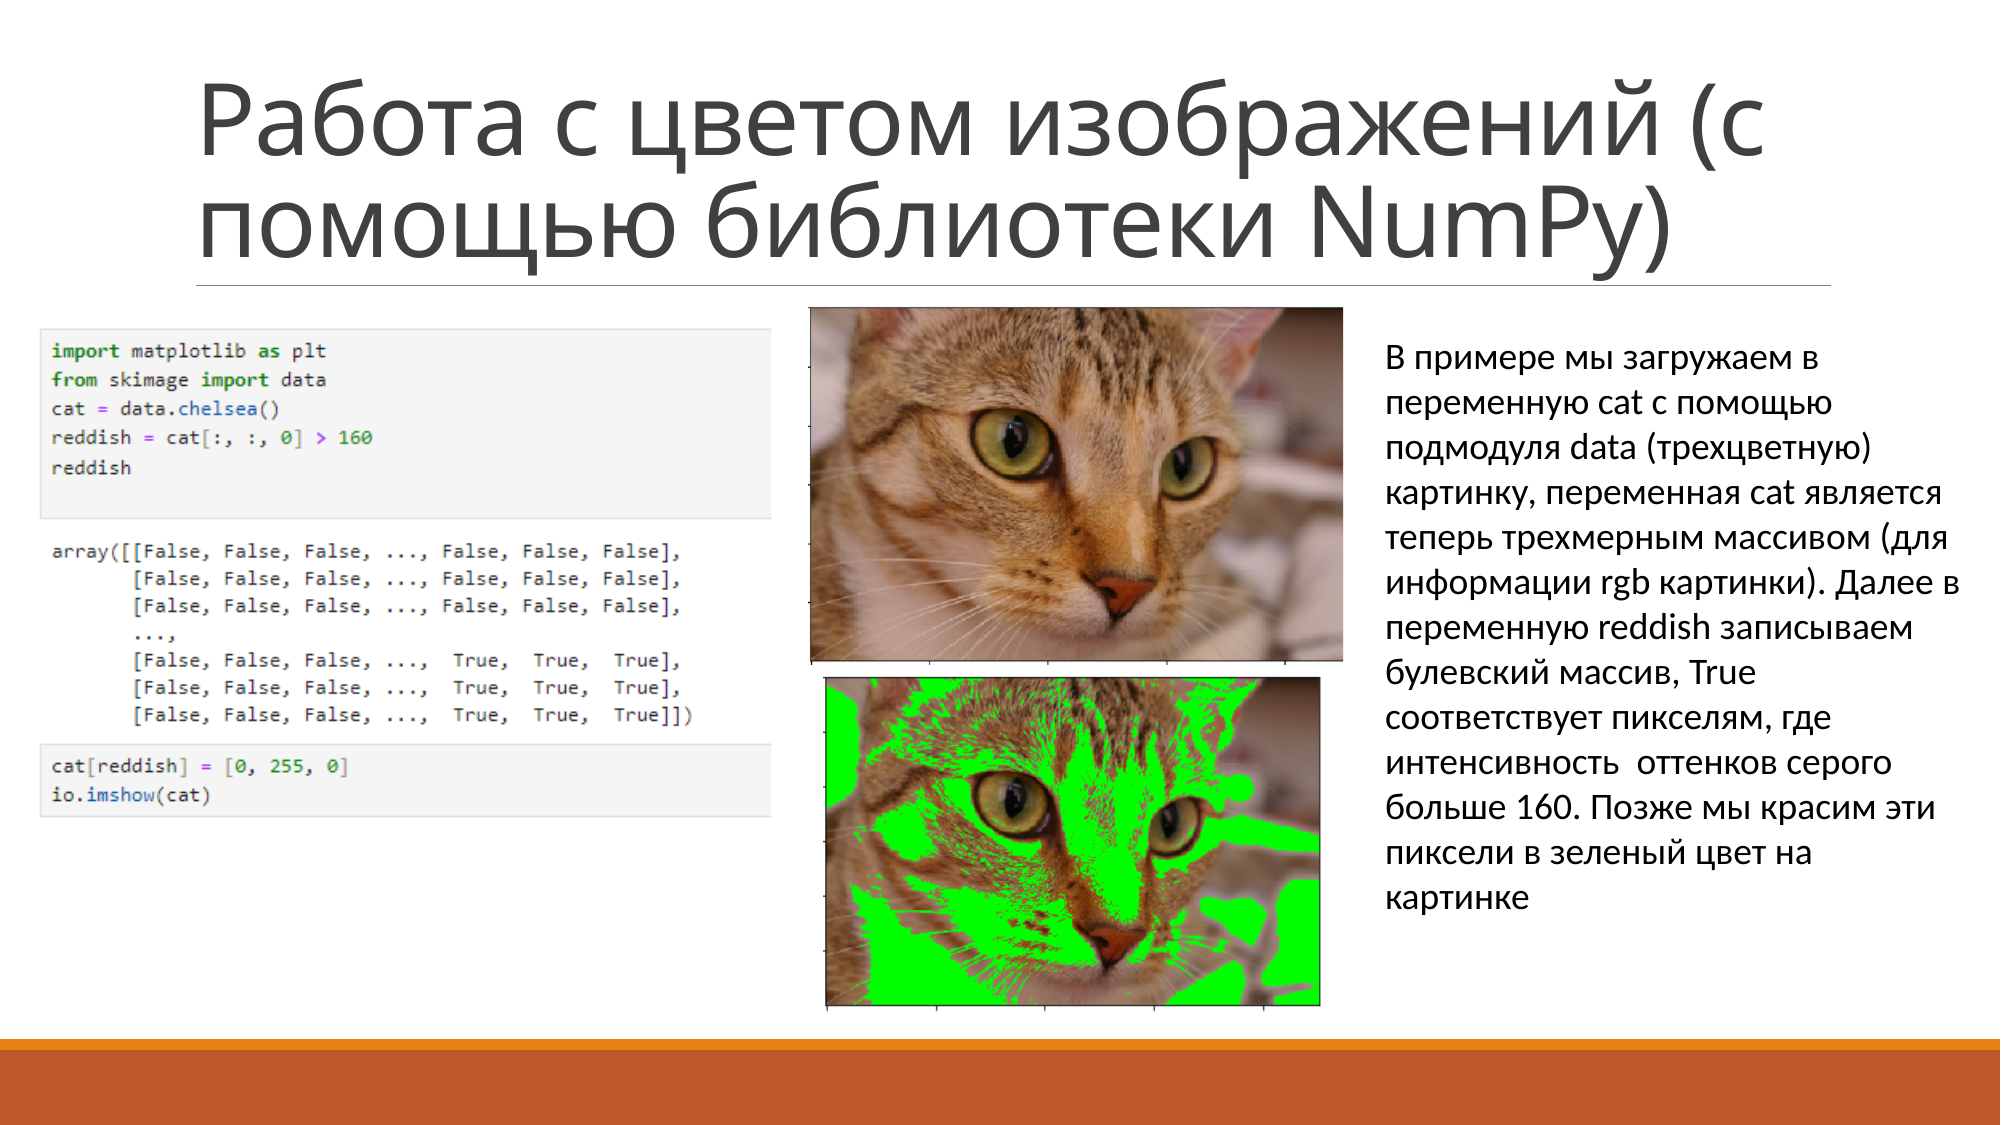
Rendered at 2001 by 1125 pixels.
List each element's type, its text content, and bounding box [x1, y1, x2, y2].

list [28, 323, 772, 818]
title Работа с цветом изображений (c помощью библиотеки NumPy) [180, 47, 1830, 285]
text_box В примере мы загружаем в переменную cat с помощью подмодуля data (трехцветную) картинку, переменная cat является теперь трехмерным массивом (для информации rgb картинки). Далее в переменную reddish записываем булевский массив, True соответствует пикселям, где интенсивность оттенков серого больше 160. Позже мы красим эти пиксели в зеленый цвет на картинке [1370, 324, 1977, 924]
picture [807, 301, 1344, 1015]
